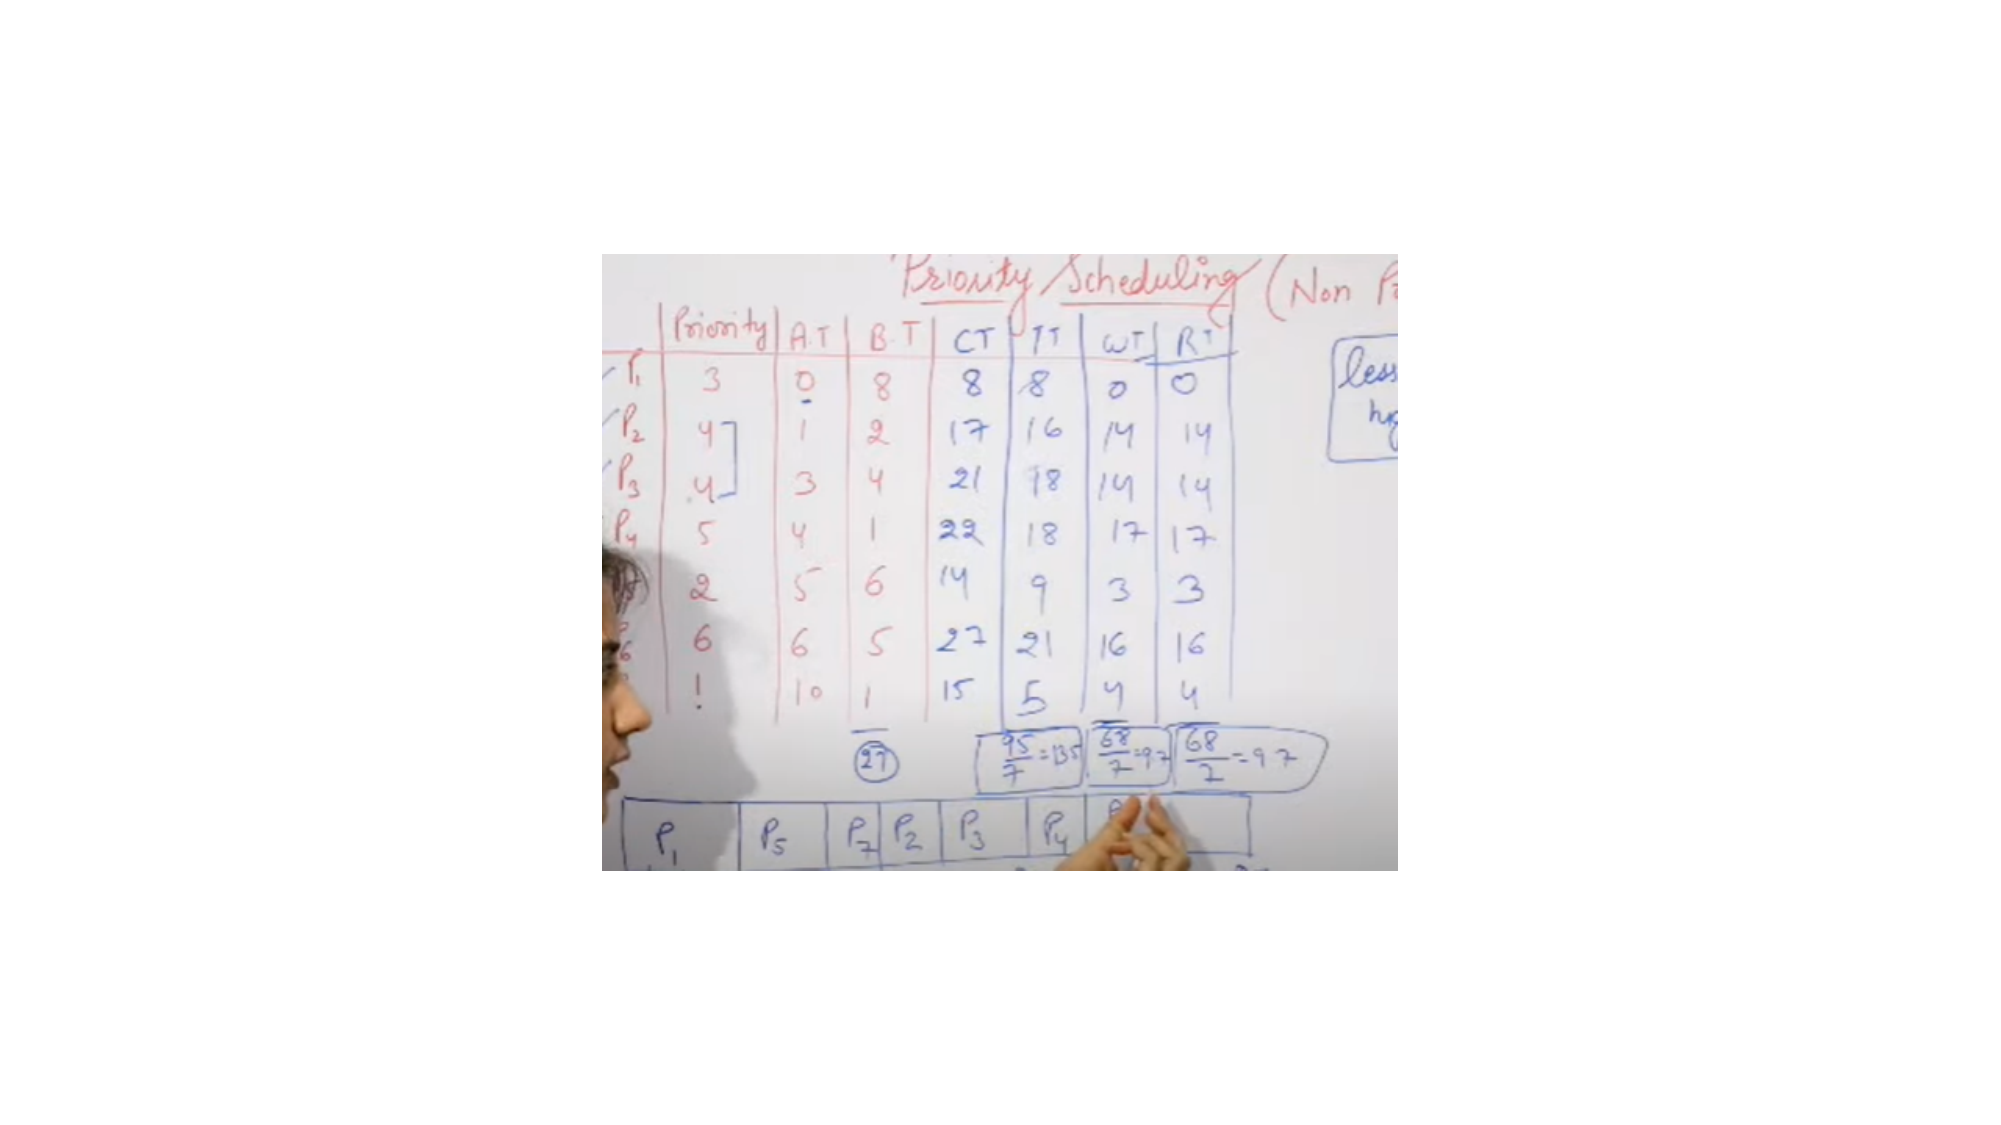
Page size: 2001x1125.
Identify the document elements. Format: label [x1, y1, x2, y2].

picture [602, 254, 1398, 871]
